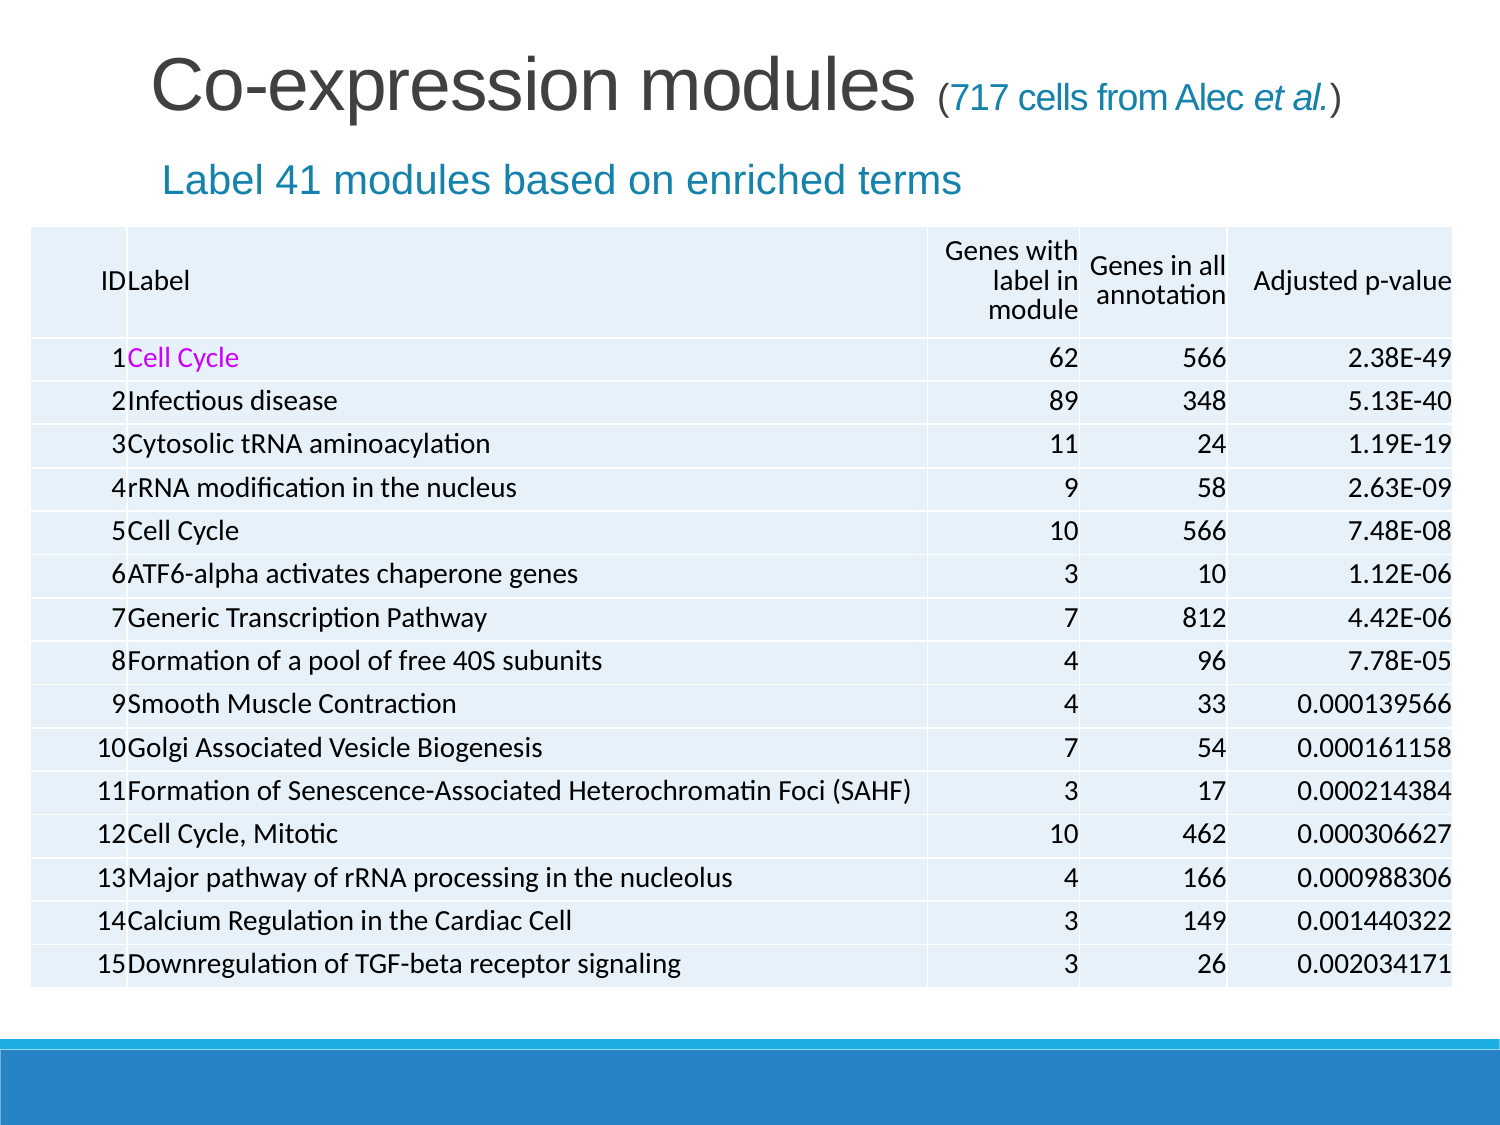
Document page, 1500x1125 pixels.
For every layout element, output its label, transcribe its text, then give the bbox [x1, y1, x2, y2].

table_cell 54 [1080, 729, 1226, 770]
table_cell 13 [31, 859, 126, 900]
table_cell 9 [31, 685, 126, 727]
table_cell 348 [1080, 382, 1226, 423]
table_cell Golgi Associated Vesicle Biogenesis [128, 729, 927, 770]
table_cell 3 [928, 555, 1079, 597]
table_cell 3 [928, 772, 1079, 814]
table_header Label [128, 227, 927, 337]
table_cell 26 [1080, 945, 1226, 987]
table_cell Major pathway of rRNA processing in the nucleolus [128, 859, 927, 900]
table_cell 566 [1080, 339, 1226, 380]
table_cell 0.000214384 [1228, 772, 1452, 814]
table_cell 1 [31, 339, 126, 380]
table_cell 3 [928, 902, 1079, 944]
table_cell 4.42E-06 [1228, 599, 1452, 640]
table_cell 812 [1080, 599, 1226, 640]
table_cell Cell Cycle [128, 512, 927, 554]
table_cell 5 [31, 512, 126, 554]
text_box Label 41 modules based on enriched terms [135, 144, 1373, 226]
table_cell 2 [31, 382, 126, 423]
table_cell 12 [31, 815, 126, 857]
table_cell Cell Cycle, Mitotic [128, 815, 927, 857]
table_cell 7 [928, 729, 1079, 770]
table_cell 17 [1080, 772, 1226, 814]
table_cell 6 [31, 555, 126, 597]
table_cell Smooth Muscle Contraction [128, 685, 927, 727]
table_cell 1.19E-19 [1228, 425, 1452, 467]
table_cell Infectious disease [128, 382, 927, 423]
table_cell 11 [31, 772, 126, 814]
table_cell 4 [31, 469, 126, 510]
table_cell 14 [31, 902, 126, 944]
table_cell 566 [1080, 512, 1226, 554]
table_cell 33 [1080, 685, 1226, 727]
table_cell 166 [1080, 859, 1226, 900]
table_header Adjusted p-value [1228, 227, 1452, 337]
table_cell 0.000988306 [1228, 859, 1452, 900]
table_header Genes with label in module [928, 227, 1079, 337]
table_cell Cytosolic tRNA aminoacylation [128, 425, 927, 467]
title Co-expression modules (717 cells from Alec et al.) [135, 14, 1373, 134]
table_cell 0.001440322 [1228, 902, 1452, 944]
table_cell 149 [1080, 902, 1226, 944]
table_cell Formation of Senescence-Associated Heterochromatin Foci (SAHF) [128, 772, 927, 814]
table_cell rRNA modification in the nucleus [128, 469, 927, 510]
table_cell 10 [31, 729, 126, 770]
table_cell 11 [928, 425, 1079, 467]
table_cell 10 [928, 815, 1079, 857]
table_cell 7.48E-08 [1228, 512, 1452, 554]
table_header Genes in all annotation [1080, 227, 1226, 337]
table_cell 15 [31, 945, 126, 987]
table_cell 4 [928, 642, 1079, 684]
table_cell Cell Cycle [128, 339, 927, 380]
table_cell 5.13E-40 [1228, 382, 1452, 423]
table_cell ATF6-alpha activates chaperone genes [128, 555, 927, 597]
table_cell 9 [928, 469, 1079, 510]
table_cell 10 [928, 512, 1079, 554]
table_cell 58 [1080, 469, 1226, 510]
table_cell 62 [928, 339, 1079, 380]
table_header ID [31, 227, 126, 337]
table_cell 2.63E-09 [1228, 469, 1452, 510]
table_cell Formation of a pool of free 40S subunits [128, 642, 927, 684]
table_cell 0.000161158 [1228, 729, 1452, 770]
table_cell 1.12E-06 [1228, 555, 1452, 597]
table_cell 96 [1080, 642, 1226, 684]
table_cell Generic Transcription Pathway [128, 599, 927, 640]
table_cell 2.38E-49 [1228, 339, 1452, 380]
table_cell 0.000139566 [1228, 685, 1452, 727]
table_cell 0.002034171 [1228, 945, 1452, 987]
table_cell 0.000306627 [1228, 815, 1452, 857]
table_cell 7 [31, 599, 126, 640]
table_cell 24 [1080, 425, 1226, 467]
table_cell 7.78E-05 [1228, 642, 1452, 684]
table_cell 7 [928, 599, 1079, 640]
table_cell Calcium Regulation in the Cardiac Cell [128, 902, 927, 944]
table_cell Downregulation of TGF-beta receptor signaling [128, 945, 927, 987]
table_cell 3 [31, 425, 126, 467]
table_cell 89 [928, 382, 1079, 423]
table_cell 462 [1080, 815, 1226, 857]
table_cell 4 [928, 685, 1079, 727]
table_cell 3 [928, 945, 1079, 987]
table_cell 4 [928, 859, 1079, 900]
table_cell 10 [1080, 555, 1226, 597]
table_cell 8 [31, 642, 126, 684]
